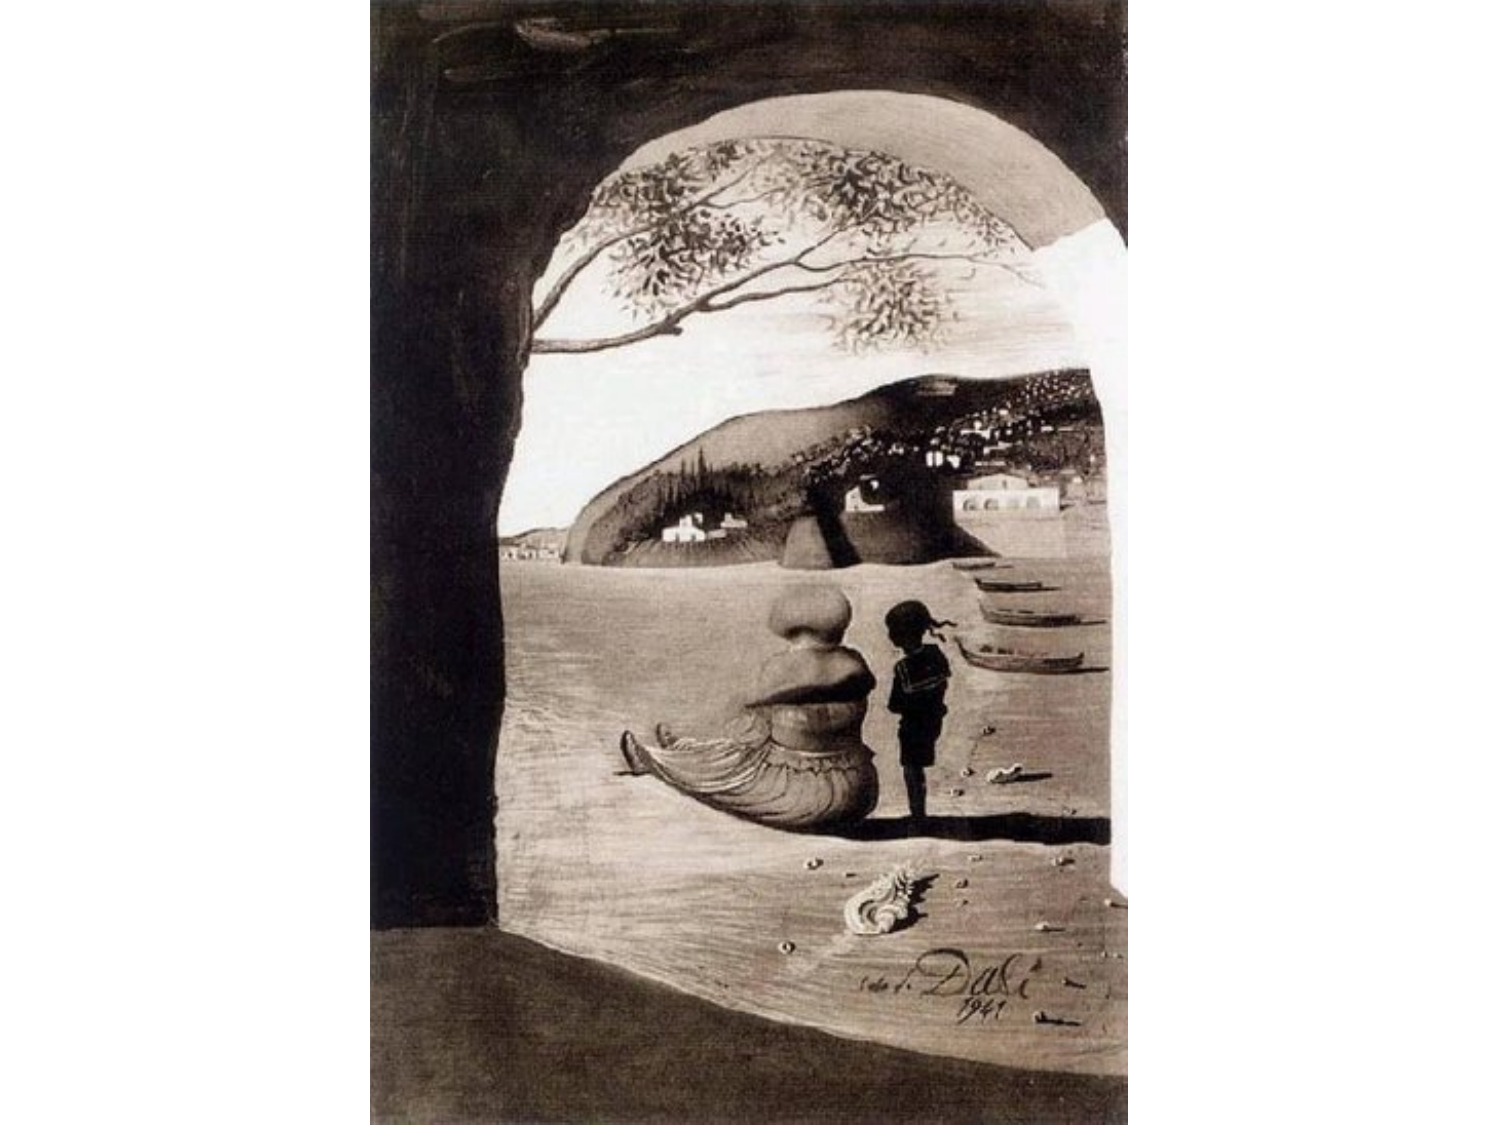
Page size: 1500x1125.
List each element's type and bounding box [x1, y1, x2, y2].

picture [370, 0, 1128, 1125]
